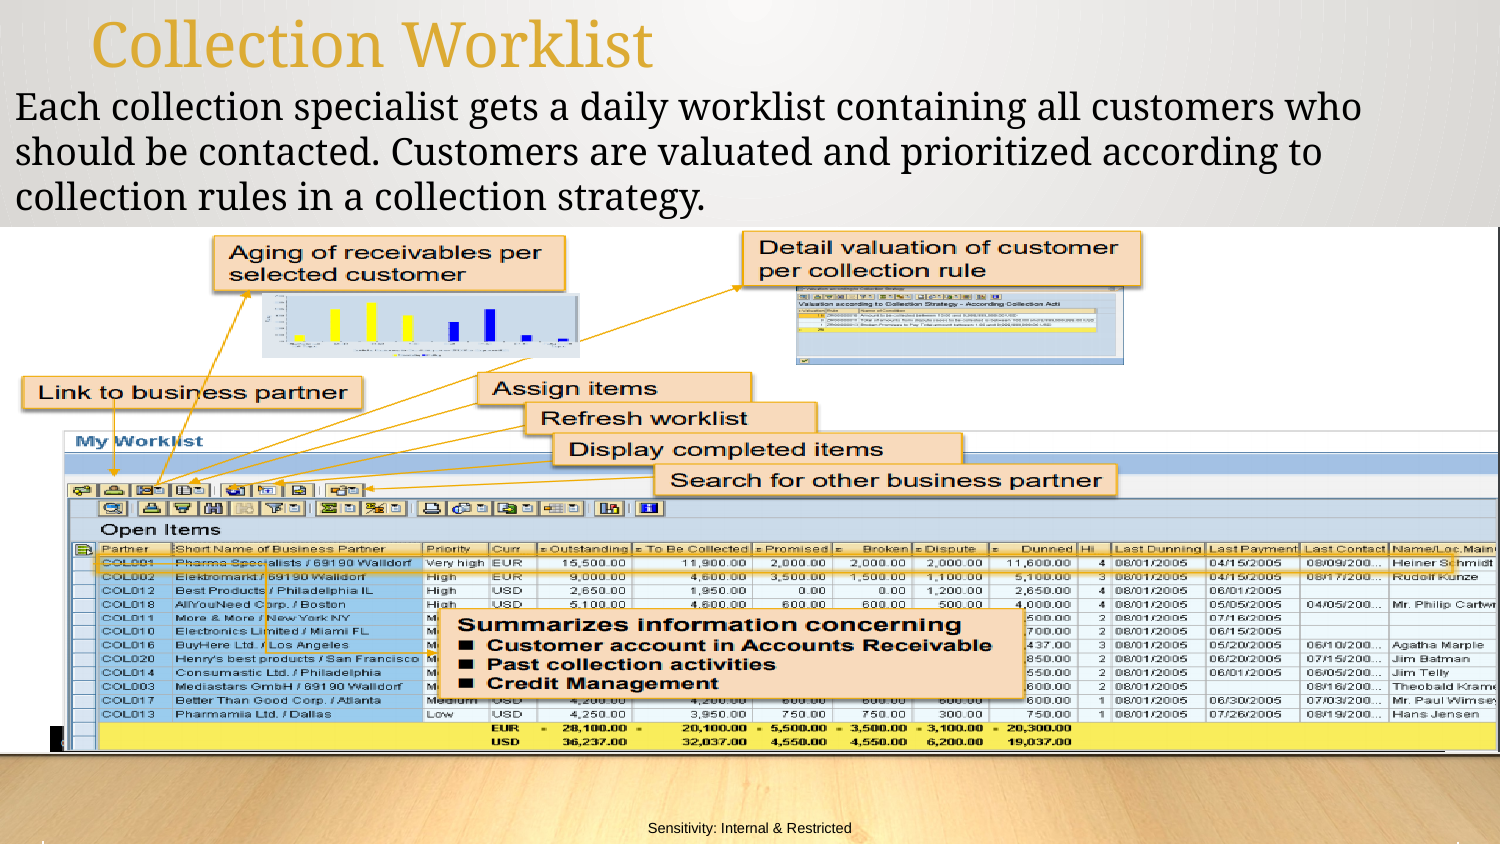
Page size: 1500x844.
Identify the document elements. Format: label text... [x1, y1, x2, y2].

title Collection Worklist [74, 5, 1426, 75]
picture [0, 754, 1500, 844]
text_box Each collection specialist gets a daily worklist containing all customers who should be contacted. Customers are valuated and prioritized according to collection rules in a collection strategy. [0, 75, 1479, 226]
picture [0, 226, 1500, 752]
